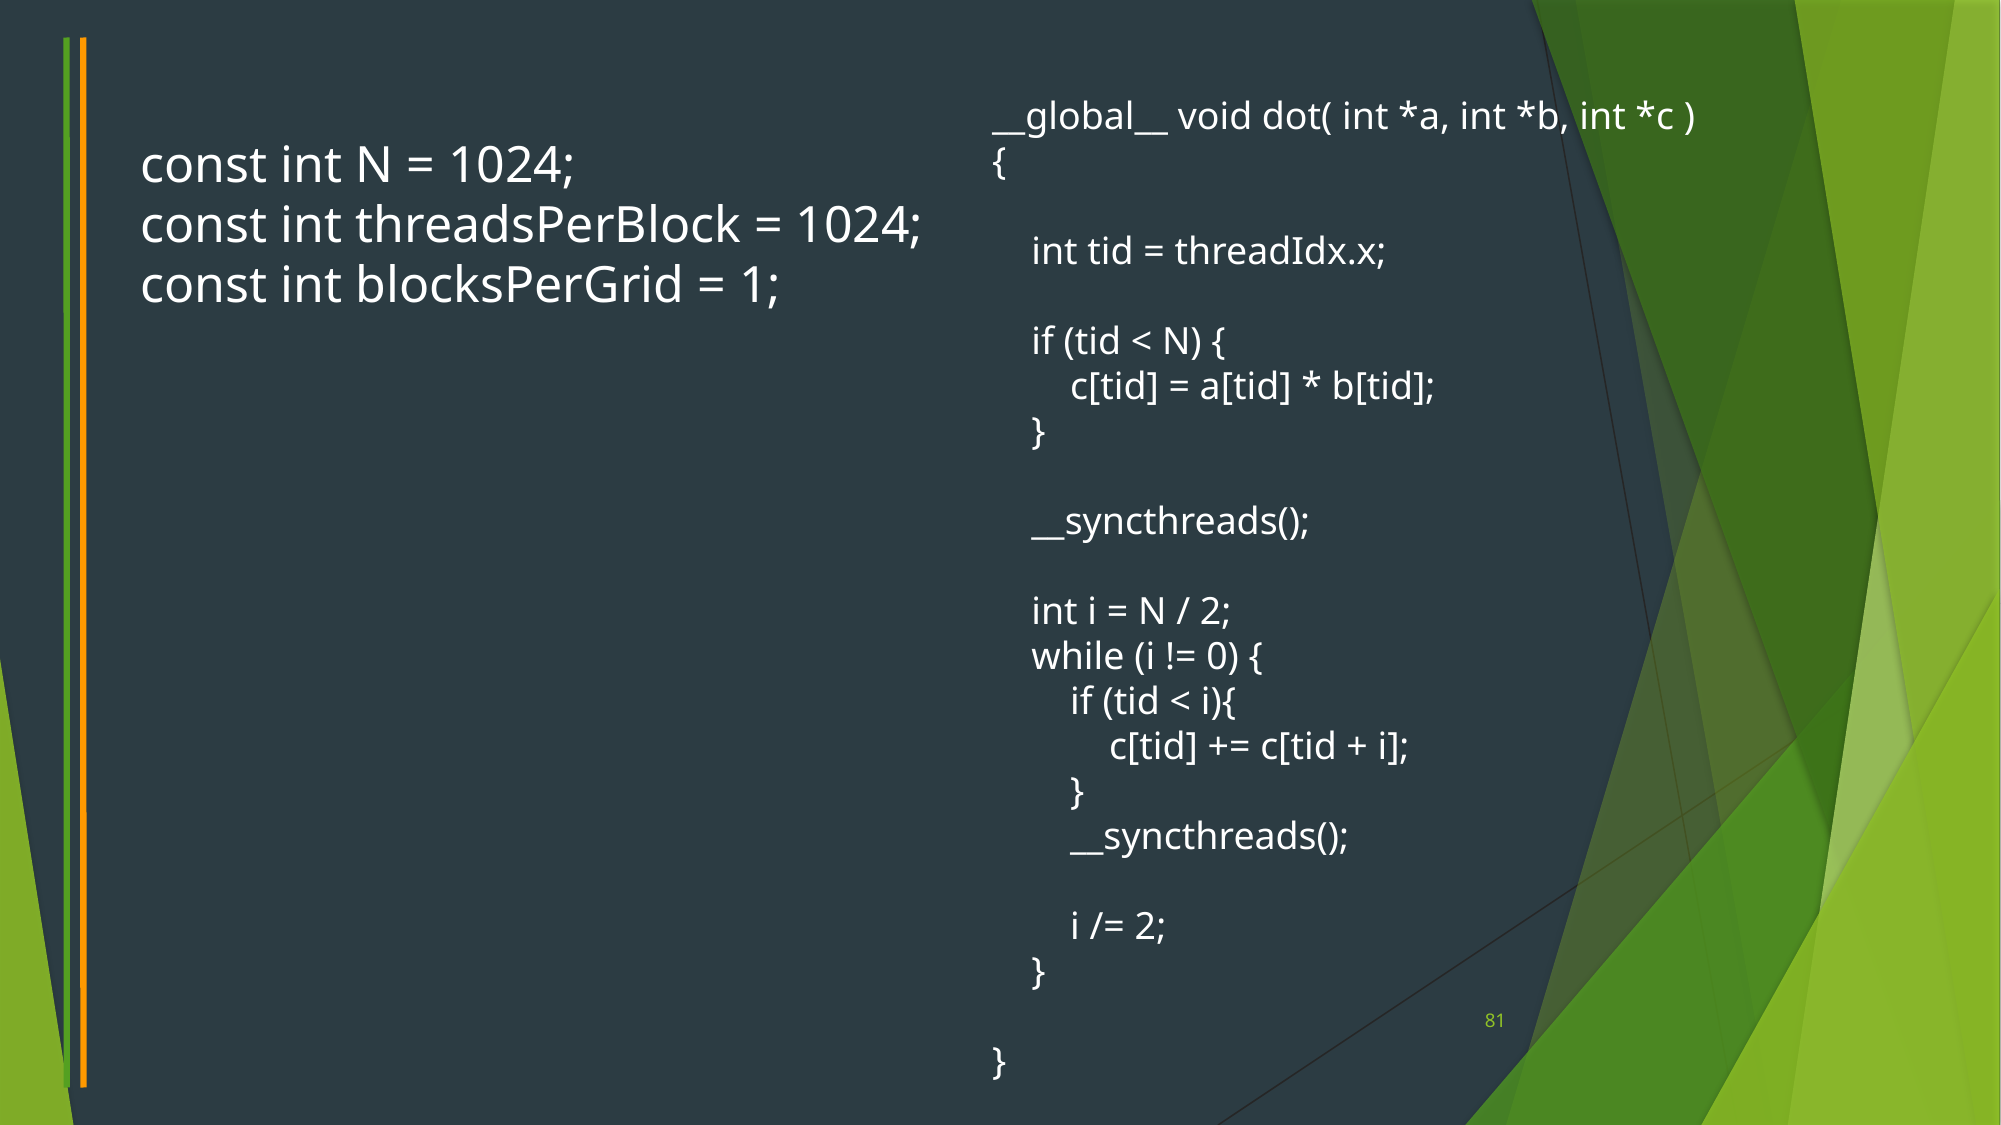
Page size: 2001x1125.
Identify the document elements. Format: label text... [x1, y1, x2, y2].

text_box const int N = 1024; const int threadsPerBlock = 1024; const int blocksPerGrid = 1; [125, 125, 977, 441]
text_box __global__ void dot( int *a, int *b, int *c ) { int tid = threadIdx.x; if (tid < N) { c[tid] = a[tid] * b[tid]; } __syncthreads(); int i = N / 2; while (i != 0) { if (tid < i){ c[tid] += c[tid + i]; } __syncthreads(); i /= 2; } } [977, 84, 1733, 1090]
